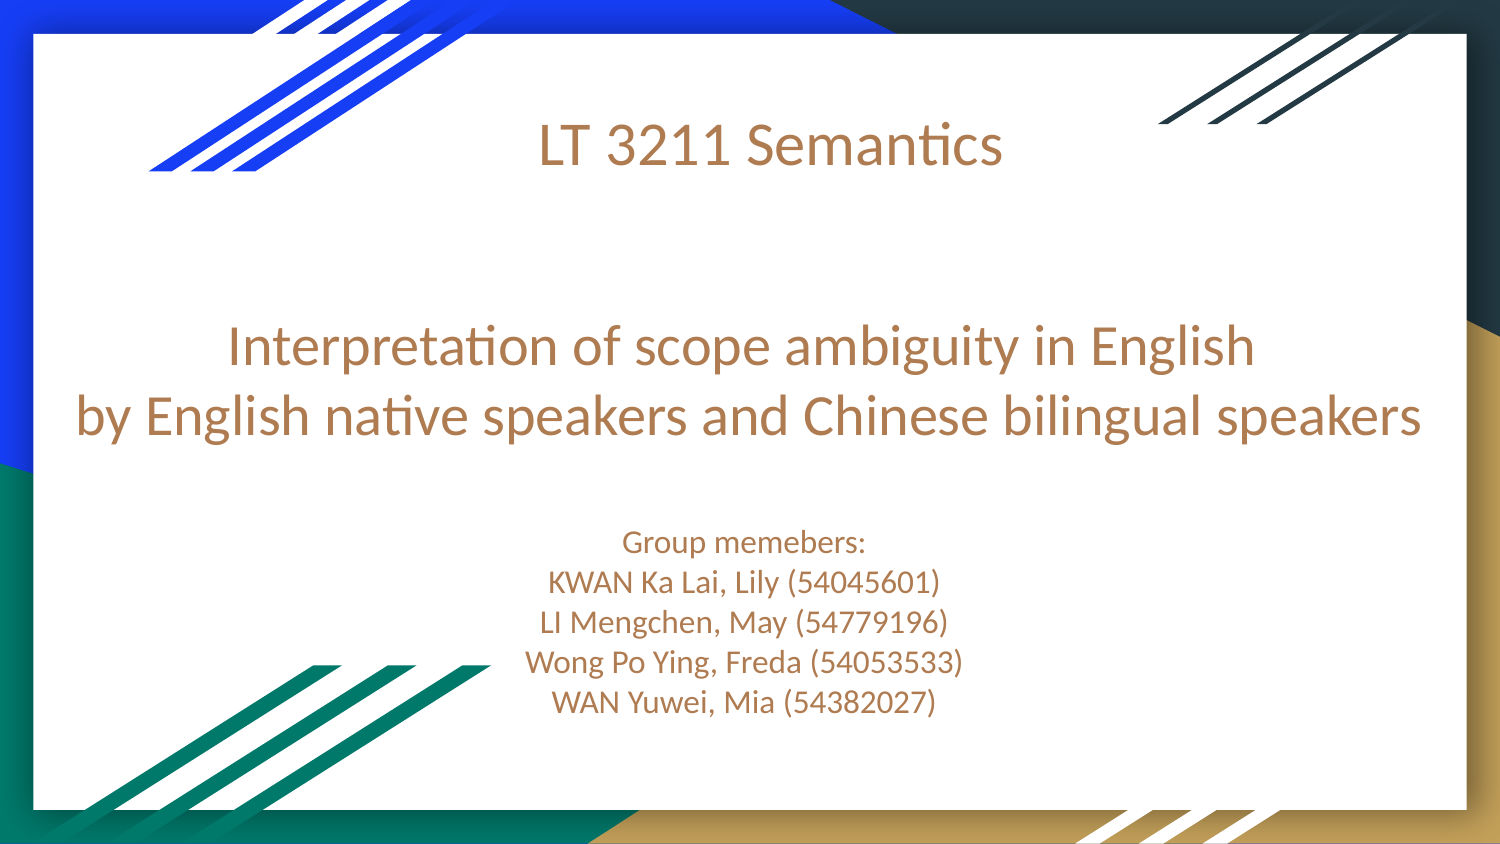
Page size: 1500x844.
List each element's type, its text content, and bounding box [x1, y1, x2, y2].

text_box LT 3211 Semantics [411, 33, 1132, 248]
subtitle Group memebers: KWAN Ka Lai, Lily (54045601) LI Mengchen, May (54779196) Wong Po Ying, Freda (54053533) WAN Yuwei, Mia (54382027) [304, 505, 1185, 777]
title Interpretation of scope ambiguity in English by English native speakers and Chinese bilingual speakers [34, 257, 1464, 496]
